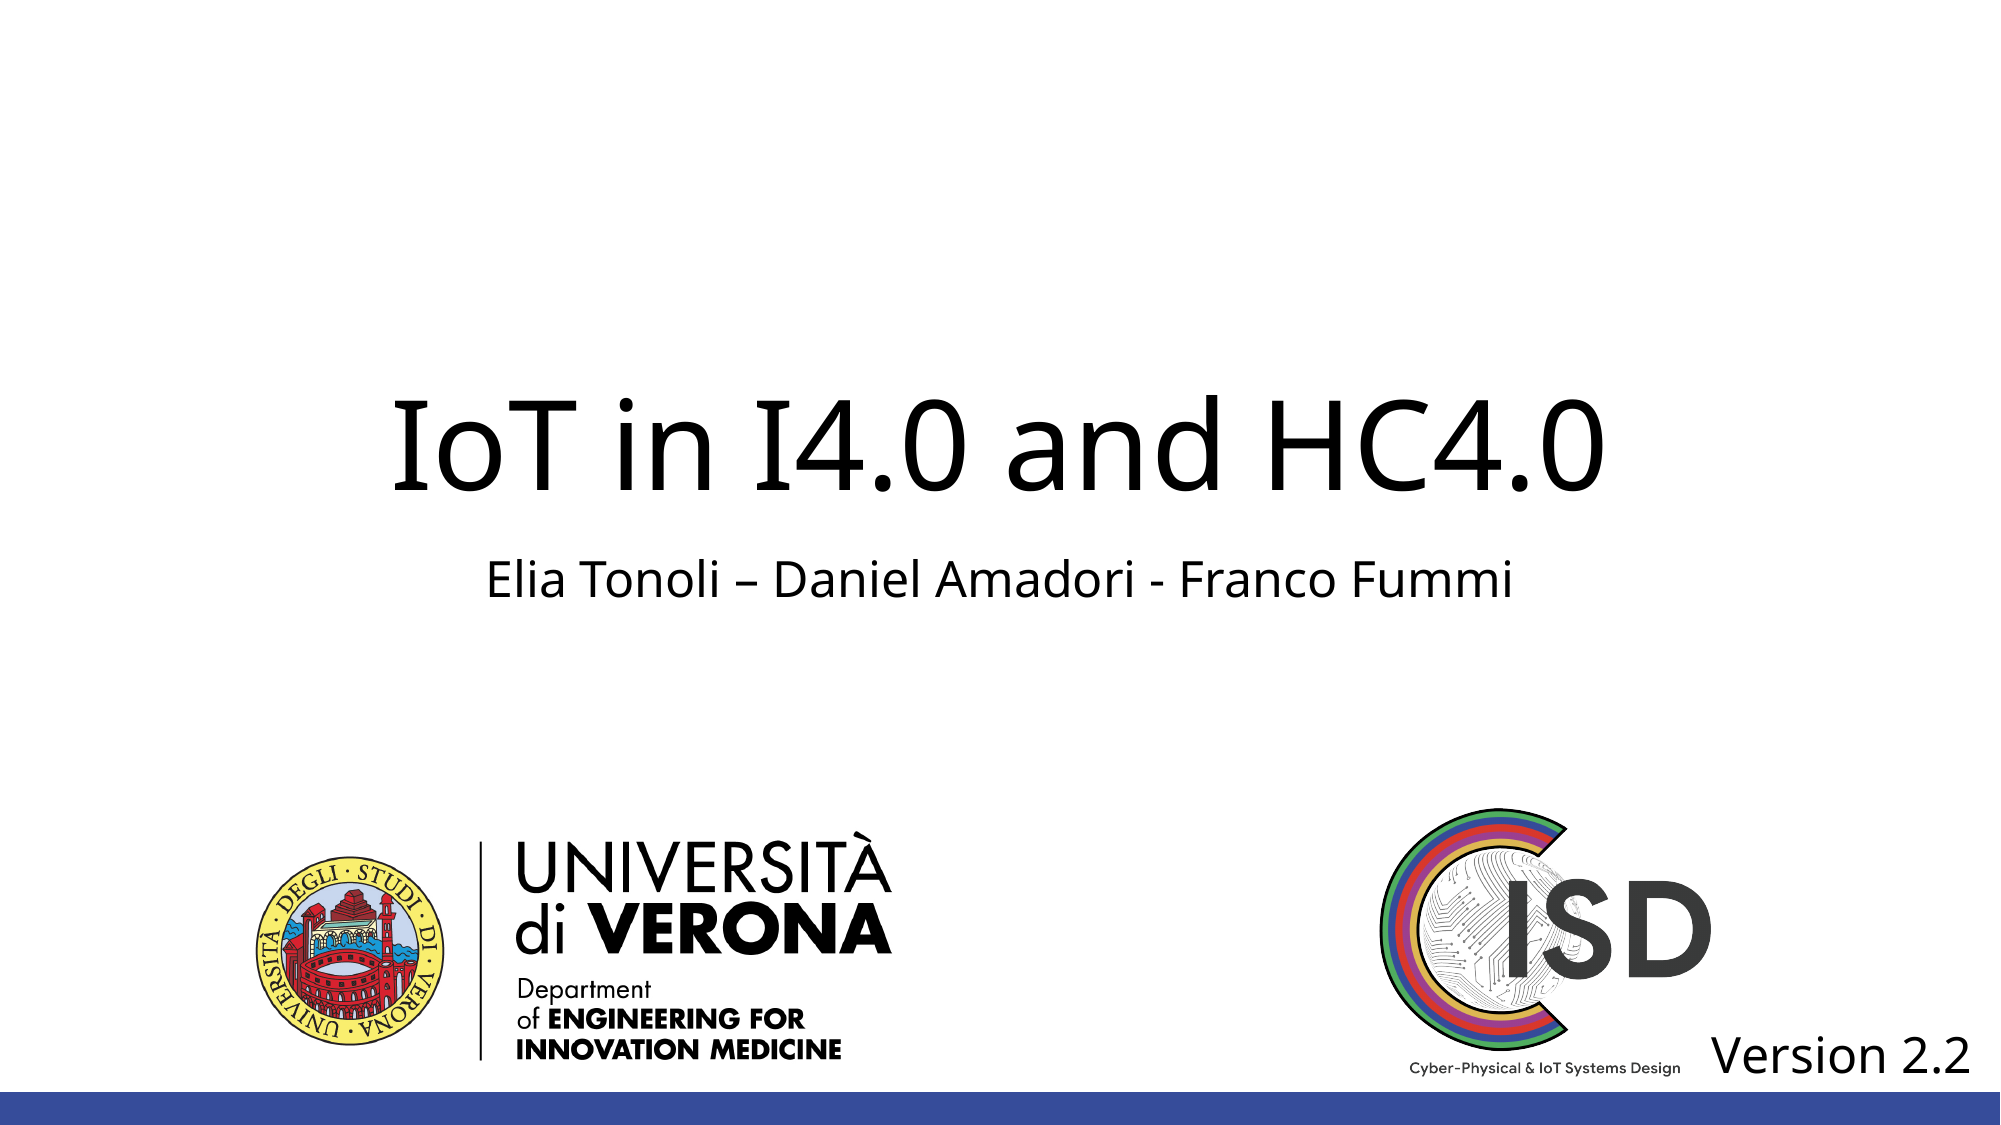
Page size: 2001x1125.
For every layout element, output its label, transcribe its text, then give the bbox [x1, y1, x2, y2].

text_box Version 2.2 [1409, 1013, 1993, 1093]
picture [1326, 798, 1750, 1091]
title IoT in I4.0 and HC4.0 [249, 132, 1750, 525]
subtitle Elia Tonoli – Daniel Amadori - Franco Fummi [249, 539, 1750, 798]
picture [248, 802, 912, 1089]
